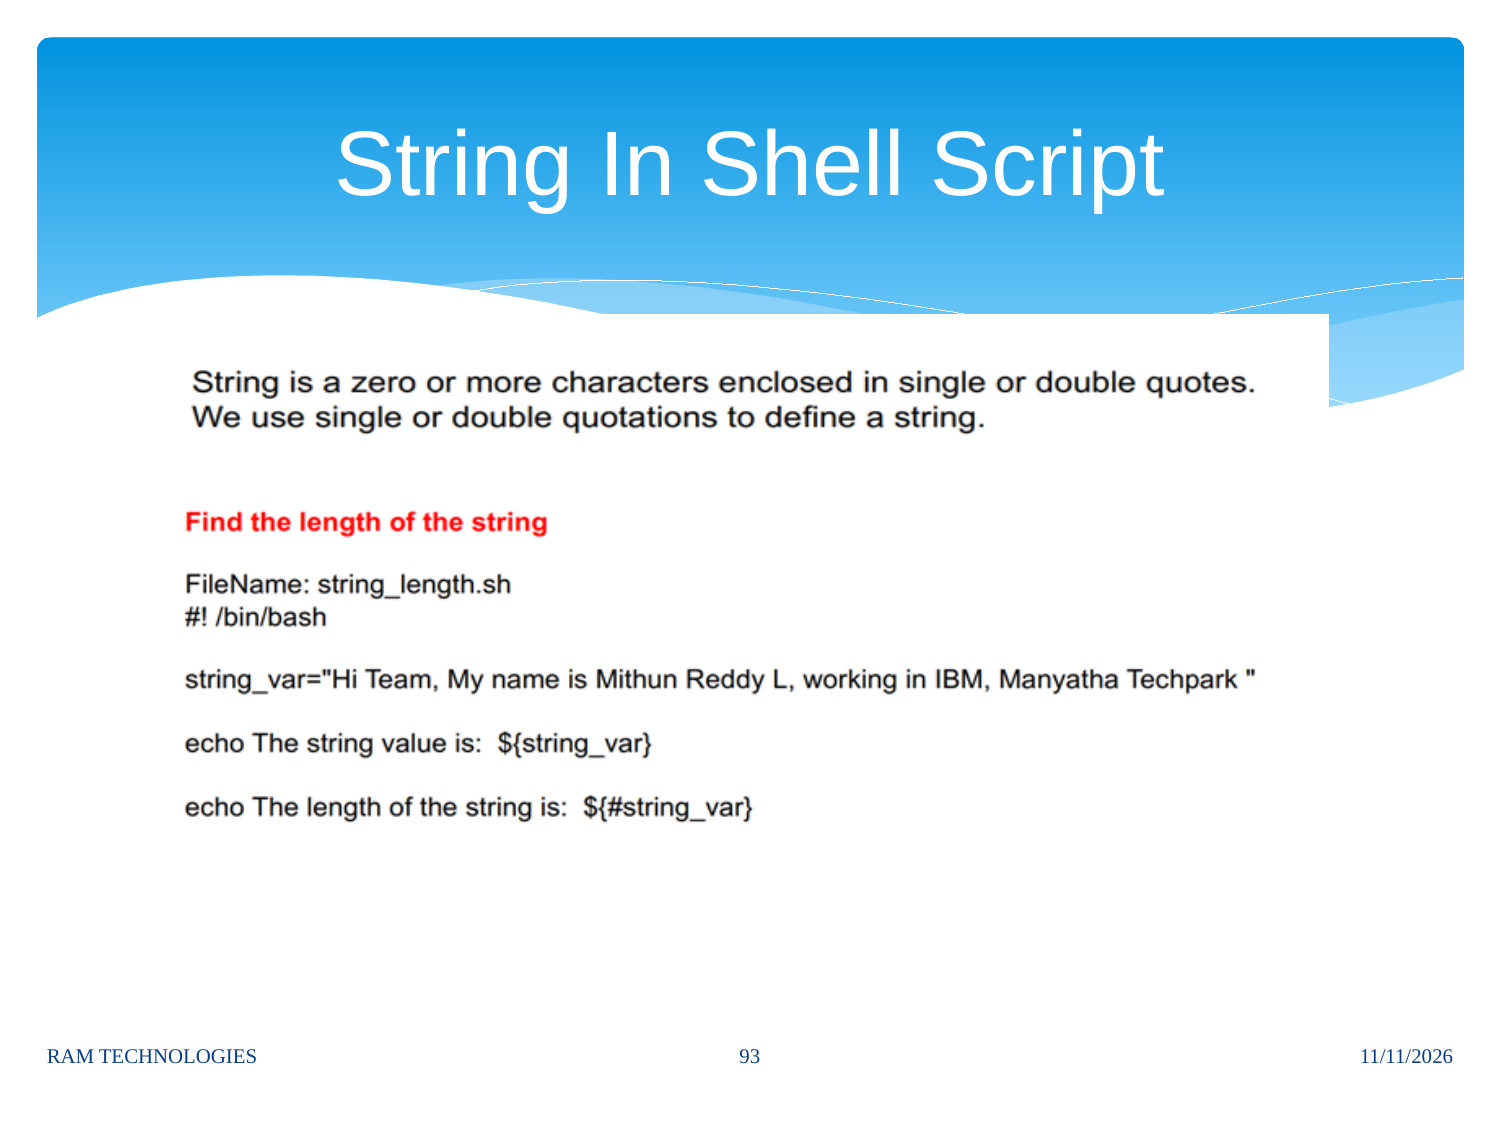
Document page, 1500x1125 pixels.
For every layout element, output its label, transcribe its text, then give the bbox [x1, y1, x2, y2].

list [147, 314, 1329, 512]
slide_number 93 [654, 1025, 846, 1086]
footer RAM TECHNOLOGIES [31, 1025, 653, 1086]
picture [135, 467, 1318, 875]
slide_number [847, 1025, 1469, 1086]
title String In Shell Script [75, 55, 1425, 261]
